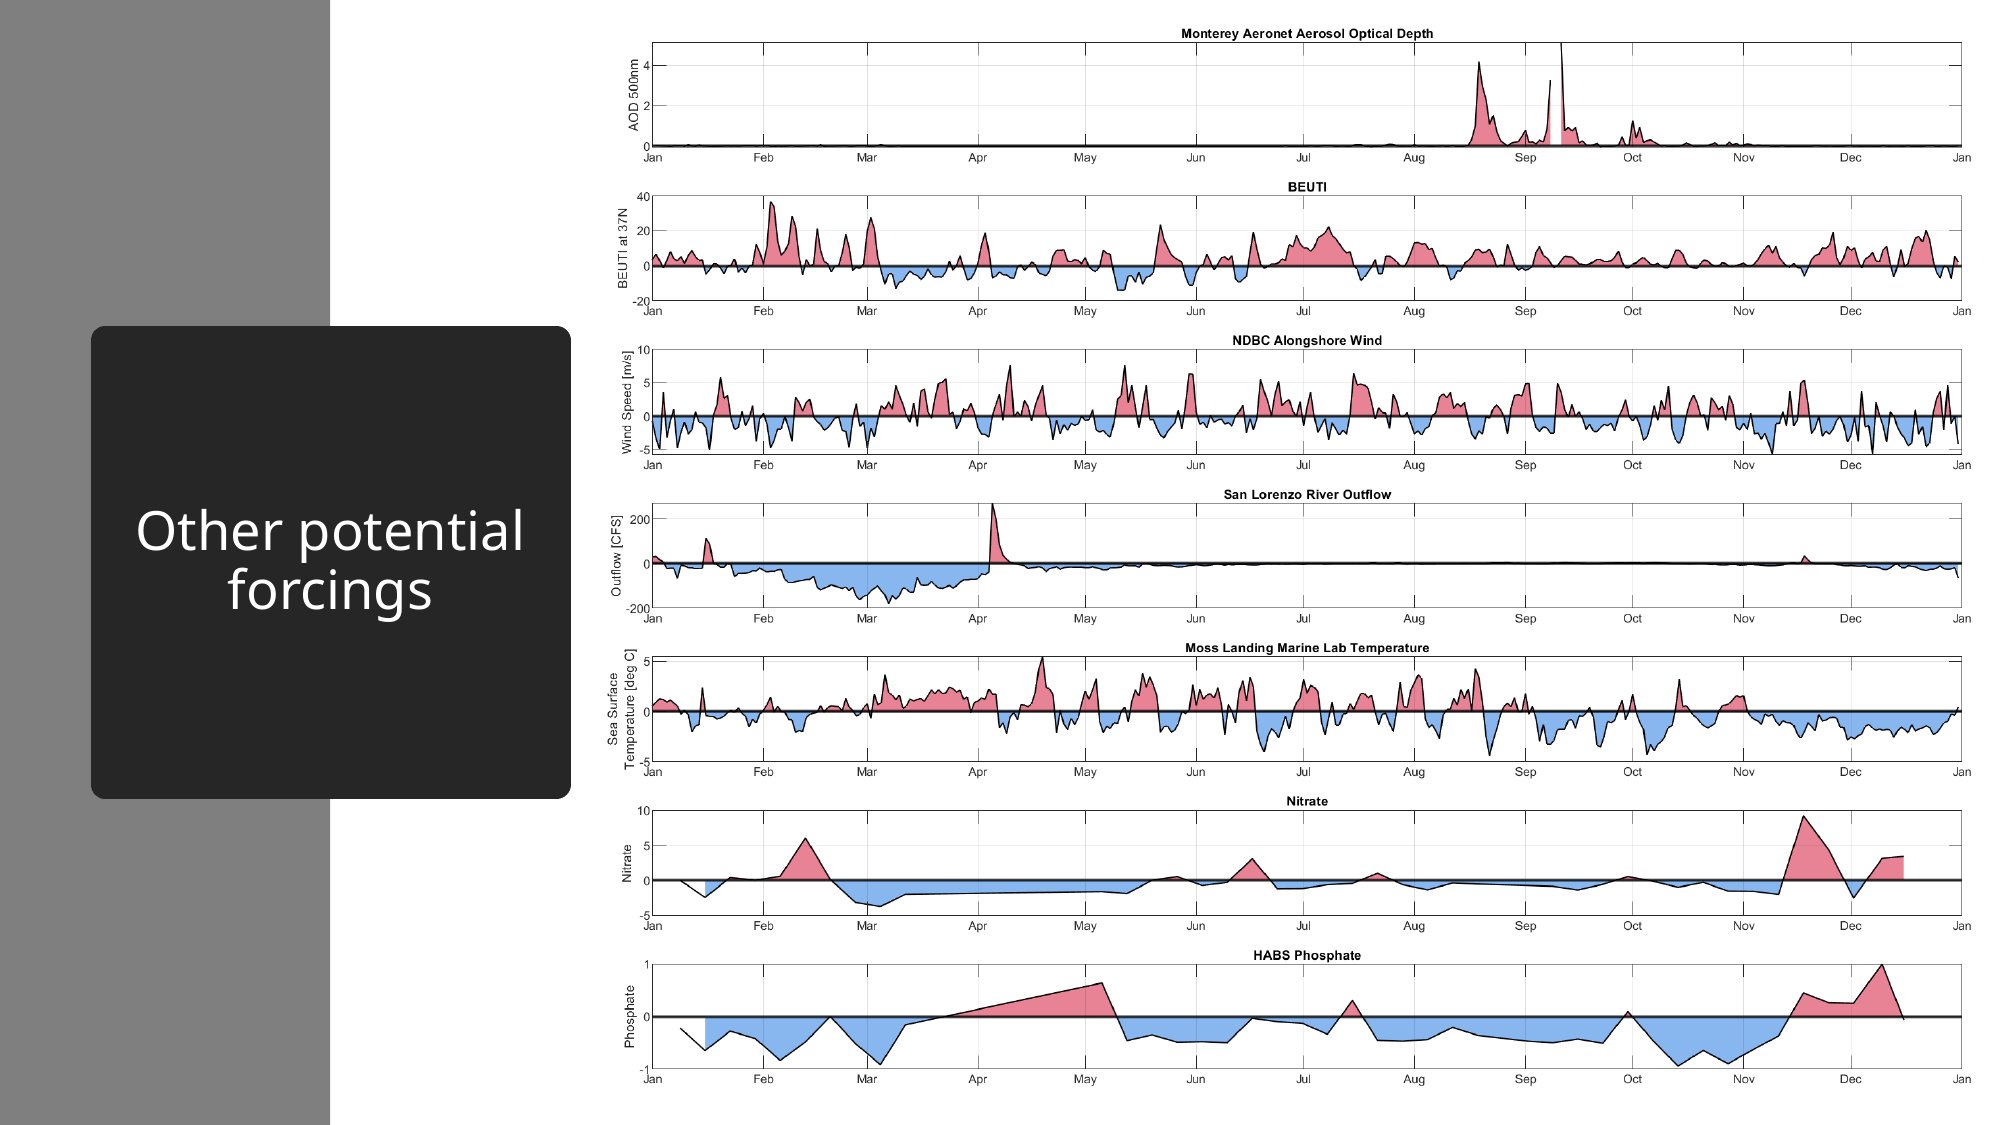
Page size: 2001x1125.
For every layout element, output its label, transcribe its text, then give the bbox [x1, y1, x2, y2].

title Other potential forcings [105, 340, 557, 785]
picture [585, 0, 2000, 1118]
text_box [332, 0, 2000, 1125]
text_box [0, 0, 332, 1125]
